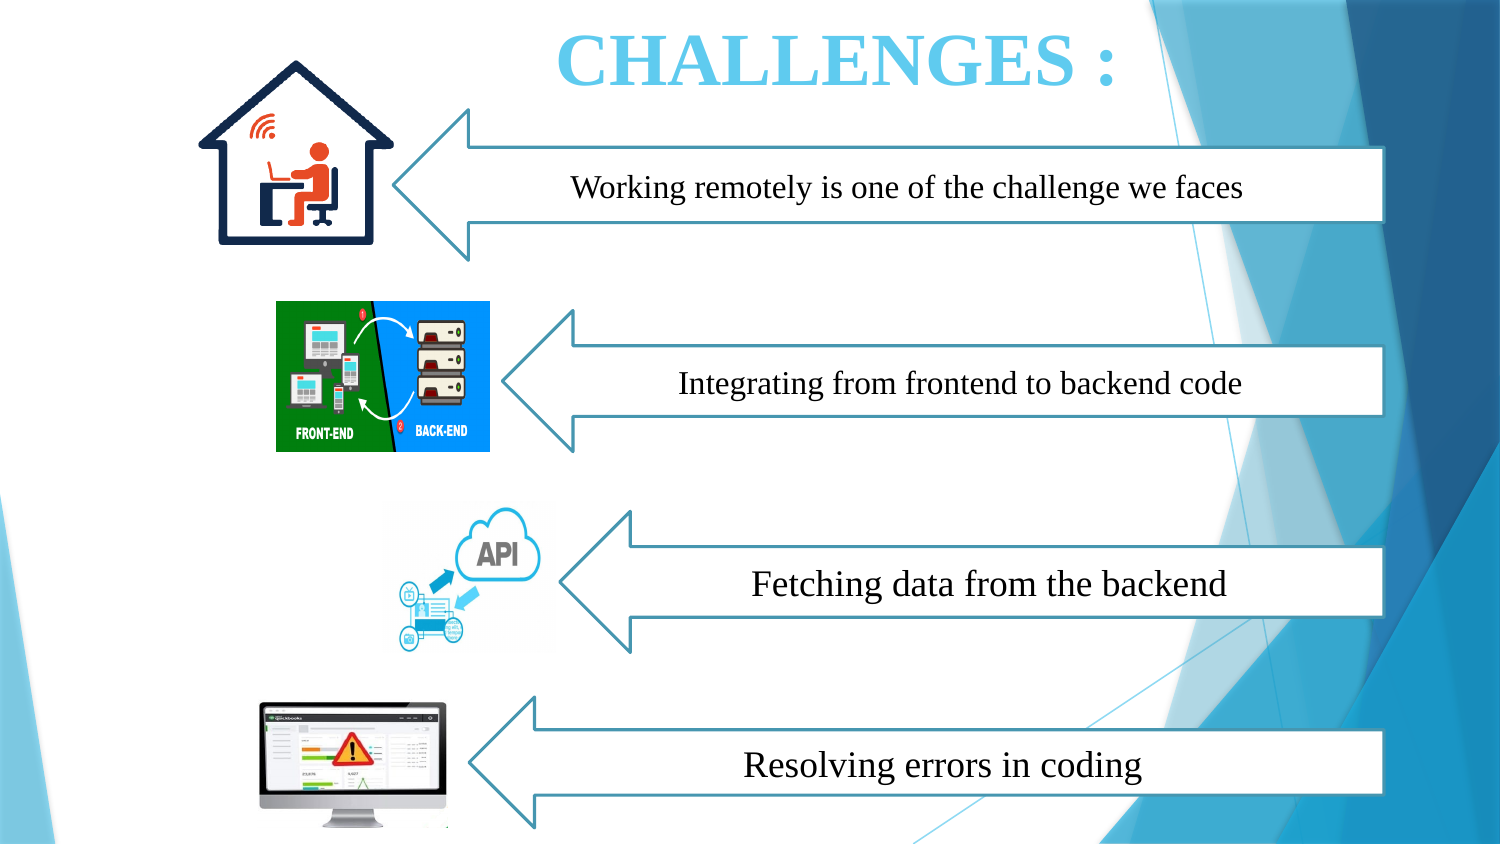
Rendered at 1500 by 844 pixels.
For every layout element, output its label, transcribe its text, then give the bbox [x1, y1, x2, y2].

text_box Integrating from frontend to backend code [501, 309, 1386, 454]
text_box Resolving errors in coding [467, 695, 1386, 830]
picture [382, 501, 556, 654]
picture [275, 300, 491, 453]
picture [257, 696, 449, 829]
picture [197, 59, 394, 246]
text_box CHALLENGES : [540, 2, 1237, 108]
text_box Working remotely is one of the challenge we faces [399, 108, 1386, 262]
text_box Fetching data from the backend [560, 509, 1386, 655]
